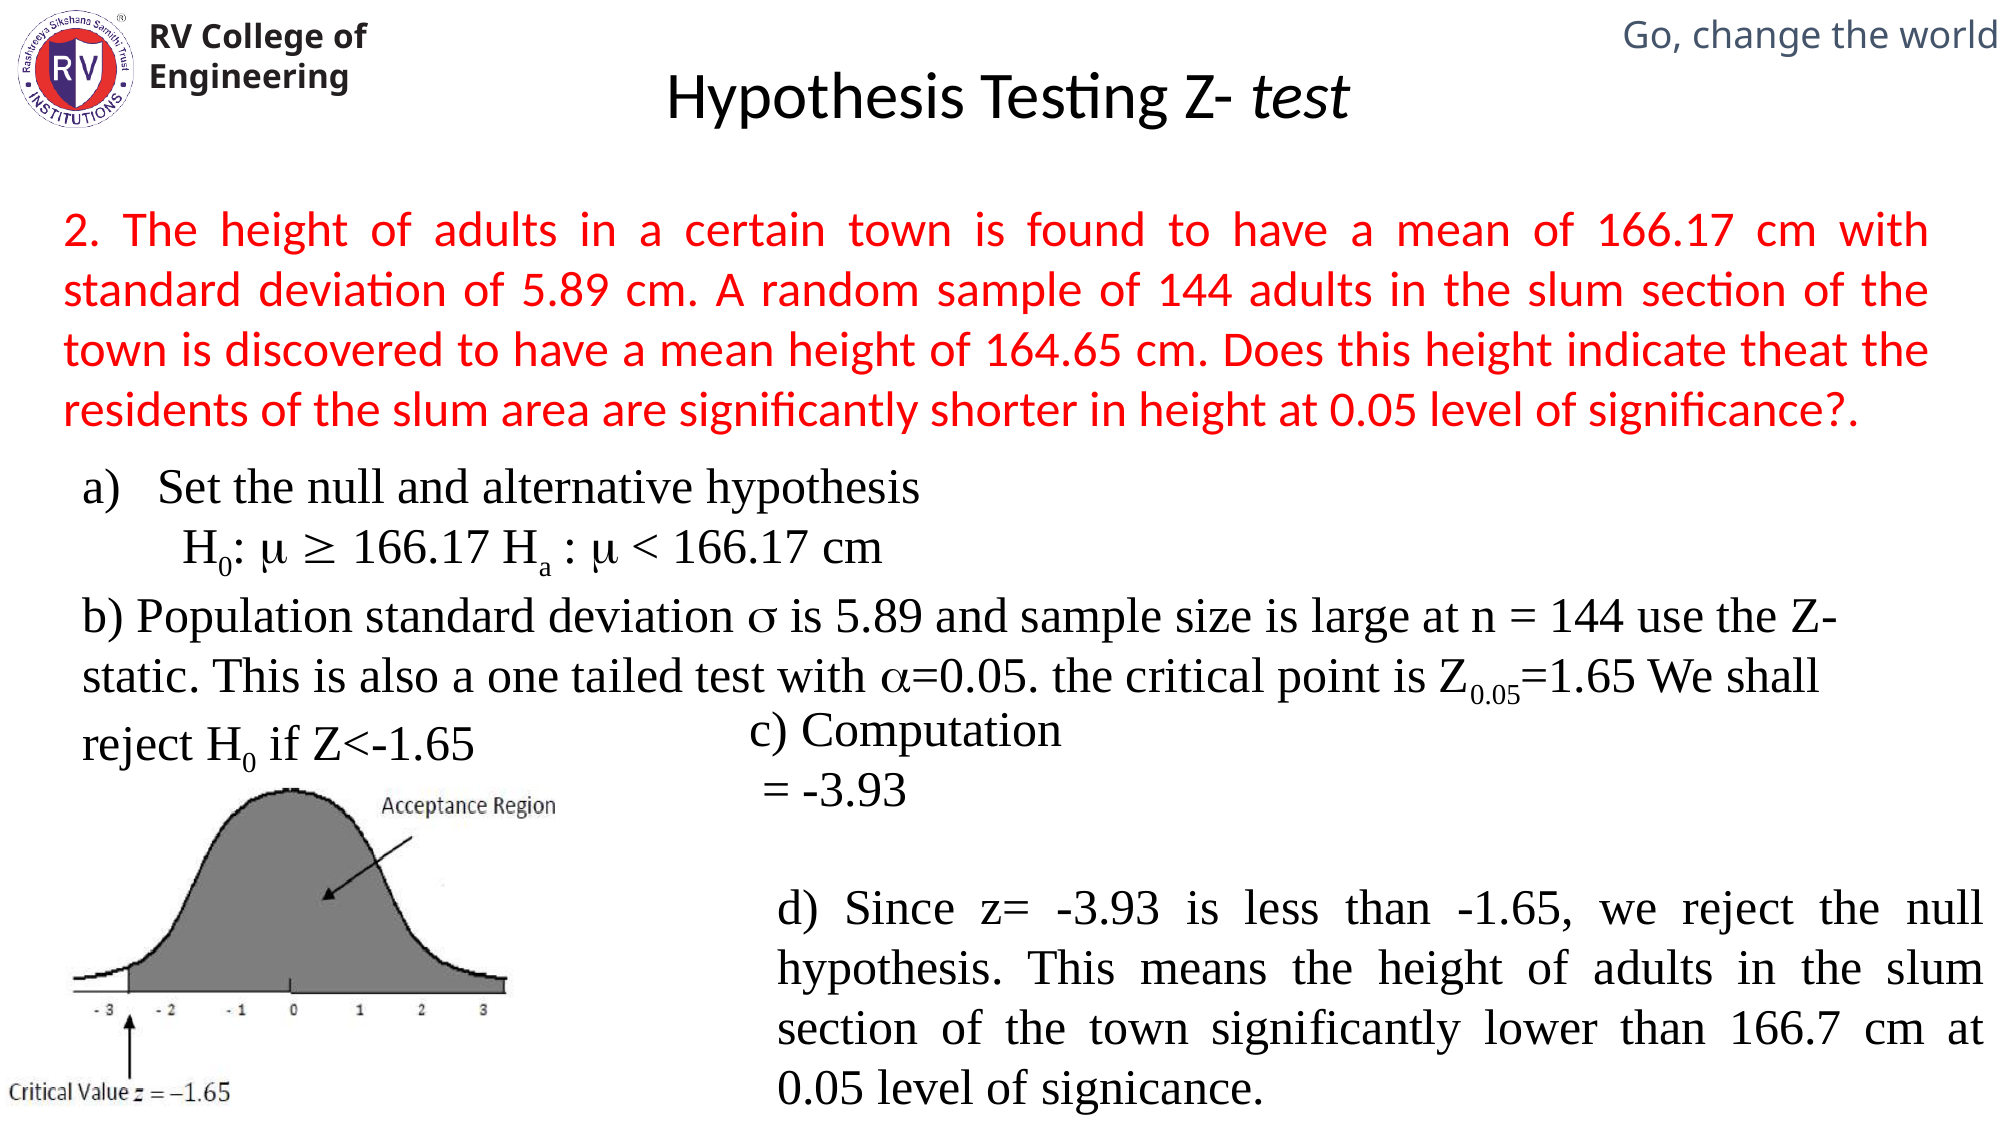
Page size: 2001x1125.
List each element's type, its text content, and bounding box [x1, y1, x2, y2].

text_box 2. The height of adults in a certain town is found to have a mean of 166.17 cm with standard deviation of 5.89 cm. A random sample of 144 adults in the slum section of the town is discovered to have a mean height of 164.65 cm. Does this height indicate theat the residents of the slum area are significantly shorter in height at 0.05 level of significance?. [48, 188, 1945, 444]
text_box d) Since z= -3.93 is less than -1.65, we reject the null hypothesis. This means the height of adults in the slum section of the town significantly lower than 166.7 cm at 0.05 level of signicance. [762, 867, 2000, 1123]
picture [17, 10, 134, 128]
picture [0, 783, 555, 1113]
text_box Set the null and alternative hypothesis H0:   166.17 Ha :  < 166.17 cm b) Population standard deviation  is 5.89 and sample size is large at n = 144 use the Z-static. This is also a one tailed test with =0.05. the critical point is Z0.05=1.65 We shall reject H0 if Z<-1.65 [67, 446, 1945, 786]
text_box Hypothesis Testing Z- test [413, 44, 1619, 140]
